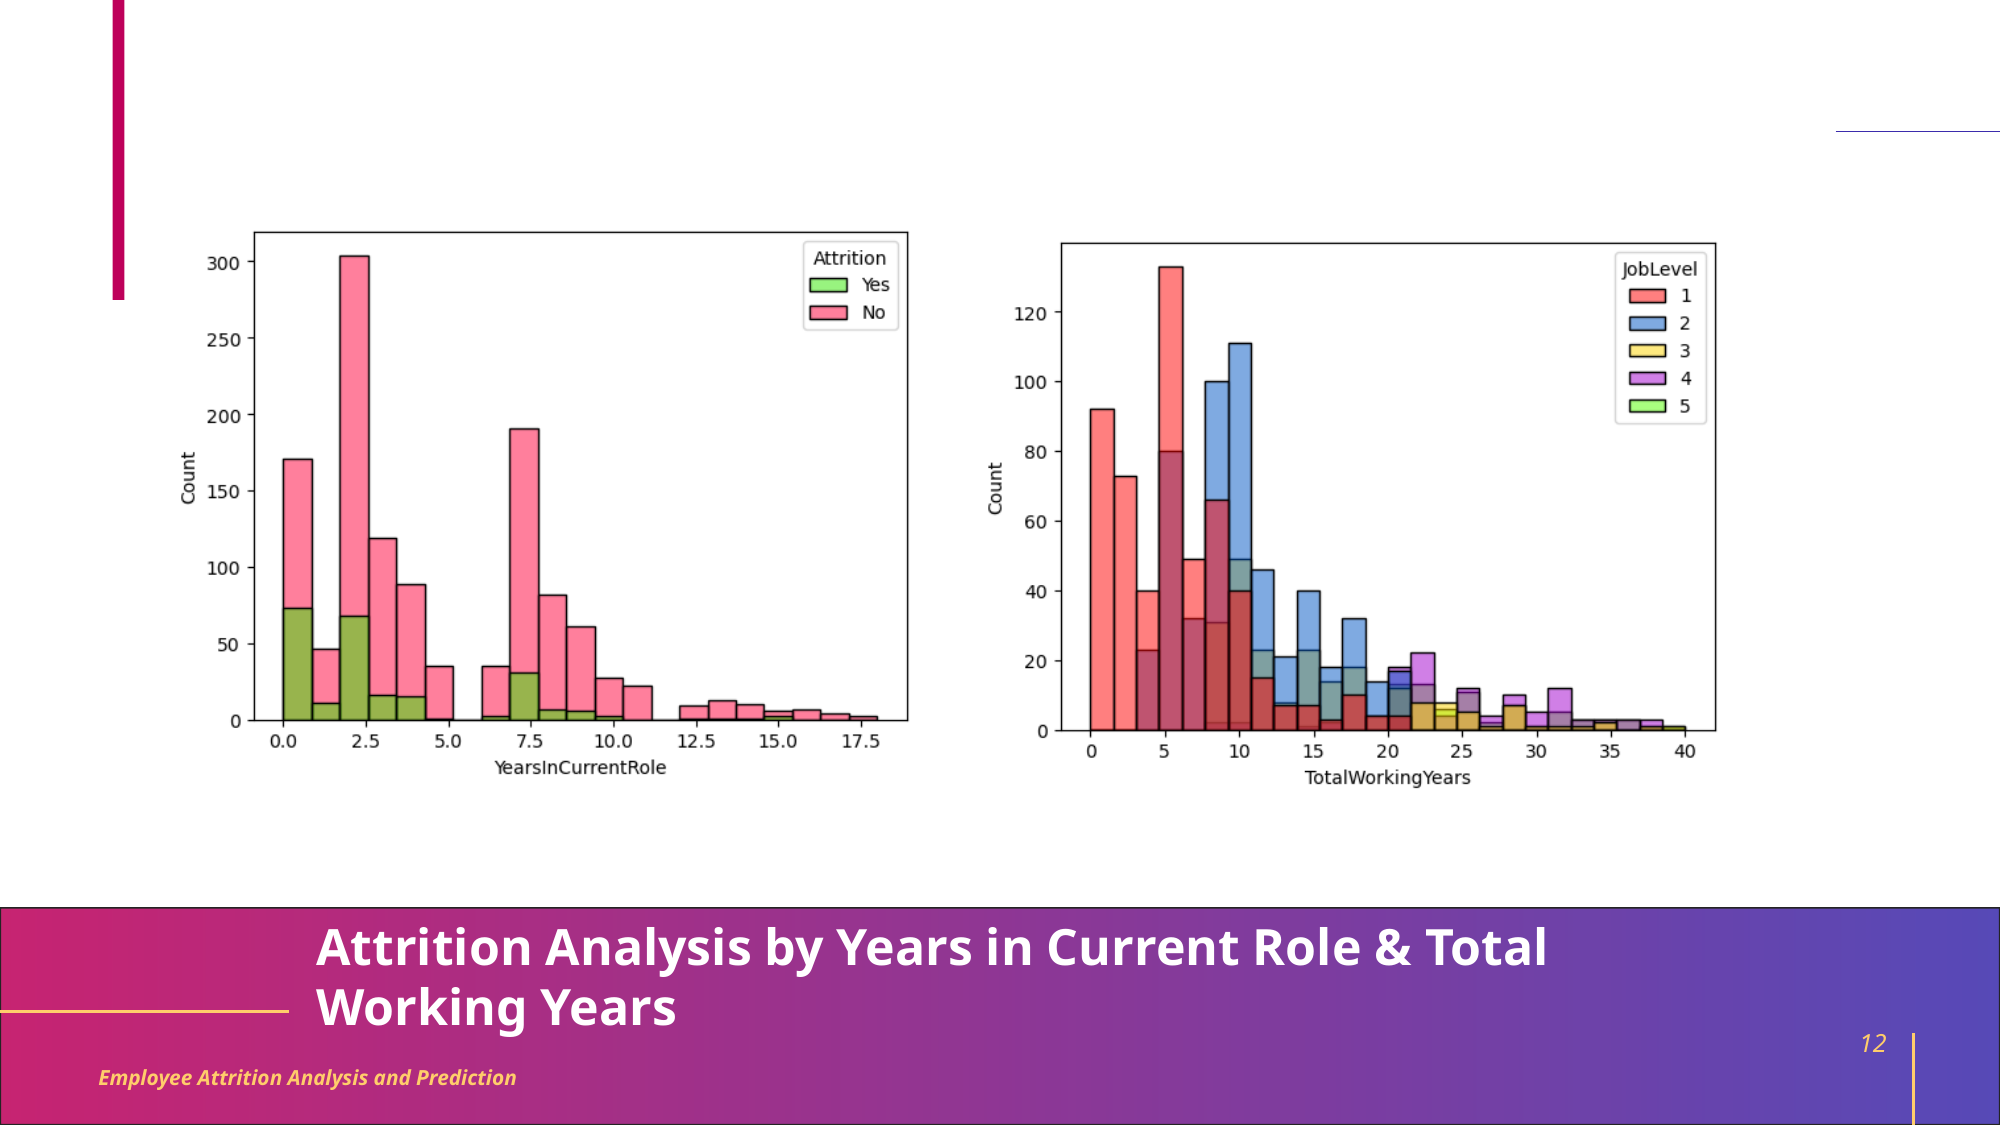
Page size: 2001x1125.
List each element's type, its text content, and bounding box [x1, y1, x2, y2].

picture [166, 220, 919, 790]
slide_number 12 [1451, 1015, 1902, 1075]
picture [974, 231, 1727, 800]
footer Employee Attrition Analysis and Prediction [83, 1037, 656, 1125]
text_box Attrition Analysis by Years in Current Role & Total Working Years [301, 908, 1773, 1043]
